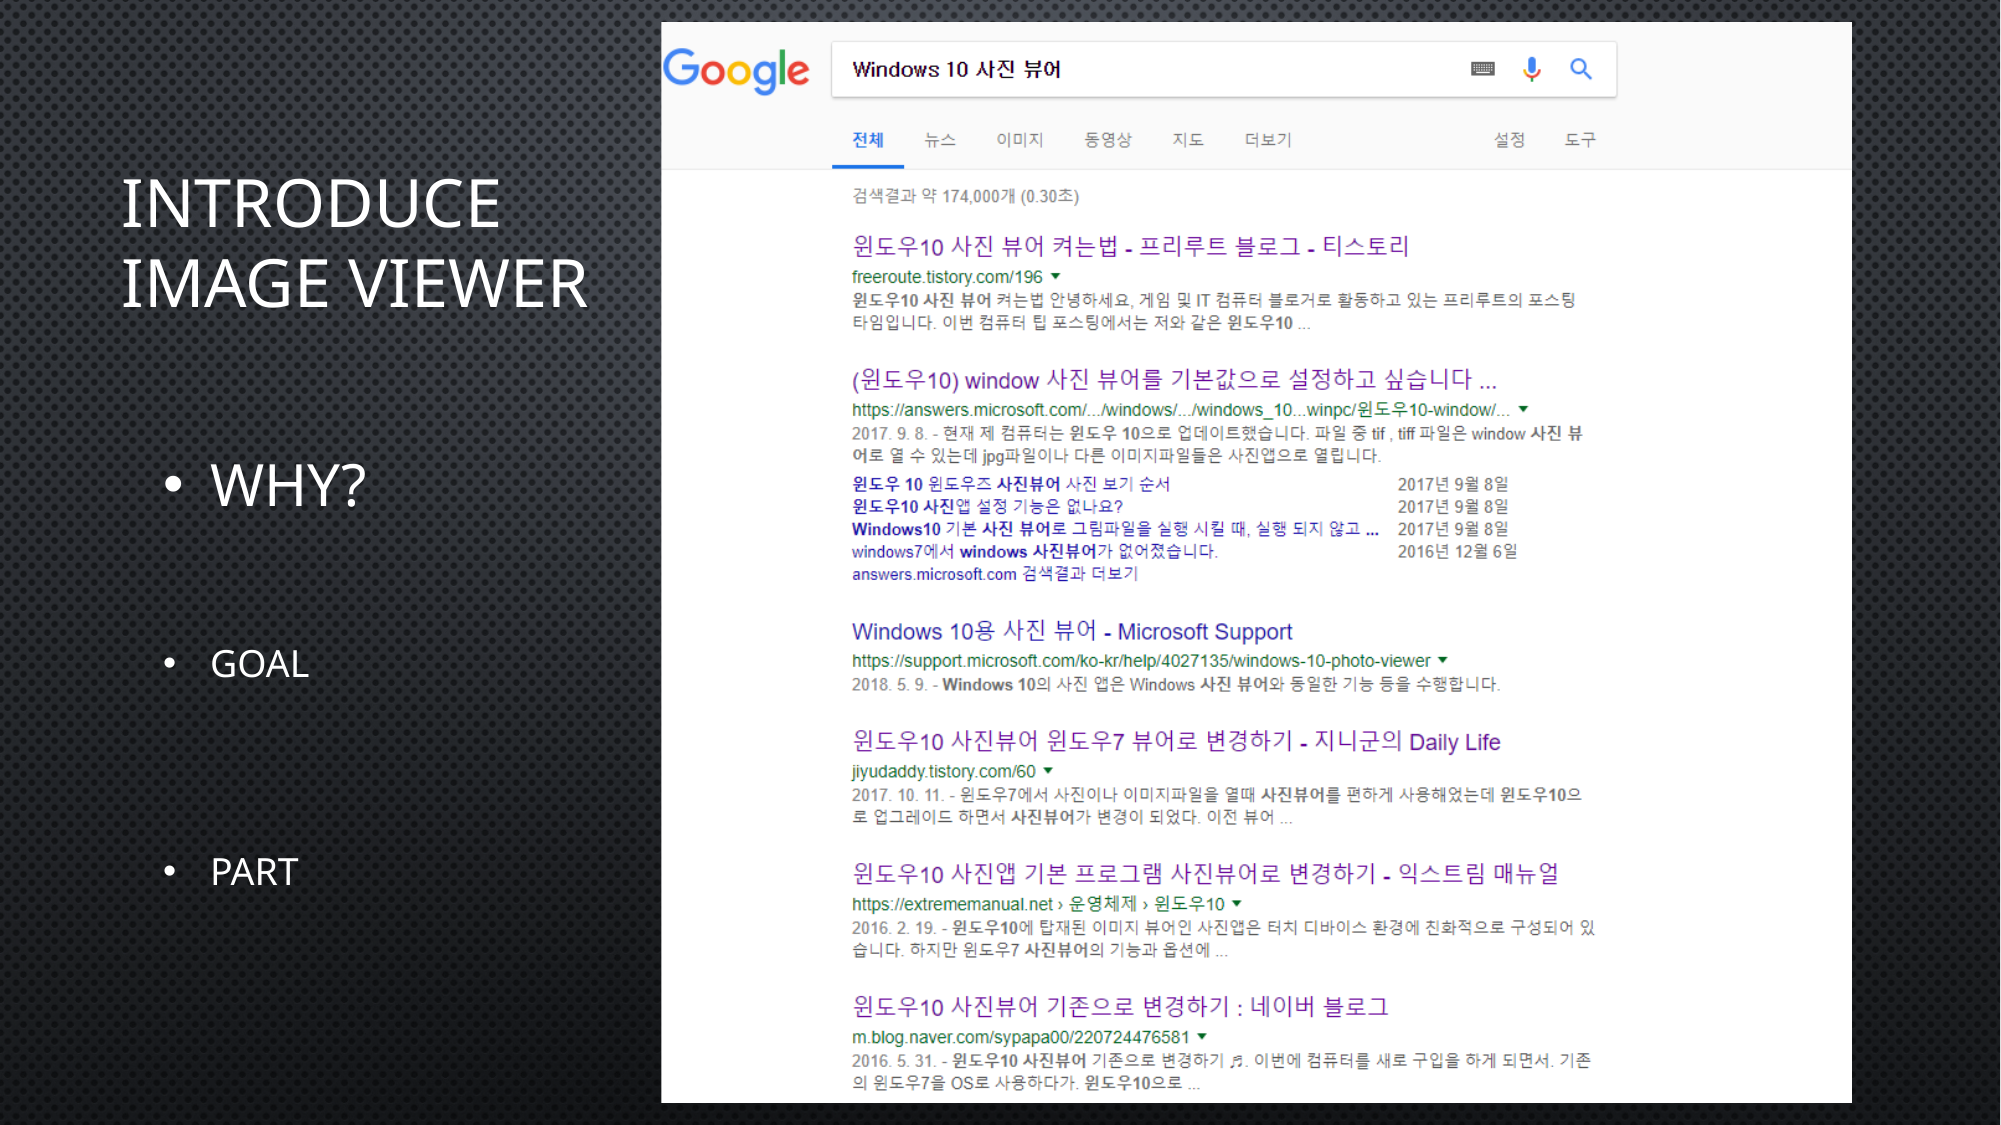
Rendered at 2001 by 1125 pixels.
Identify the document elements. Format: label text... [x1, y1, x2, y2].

list Goal [148, 640, 385, 756]
text_box Why? [148, 440, 385, 556]
title Introduce Image Viewer [106, 103, 661, 379]
picture [661, 21, 1853, 1104]
text_box Part [148, 840, 385, 956]
